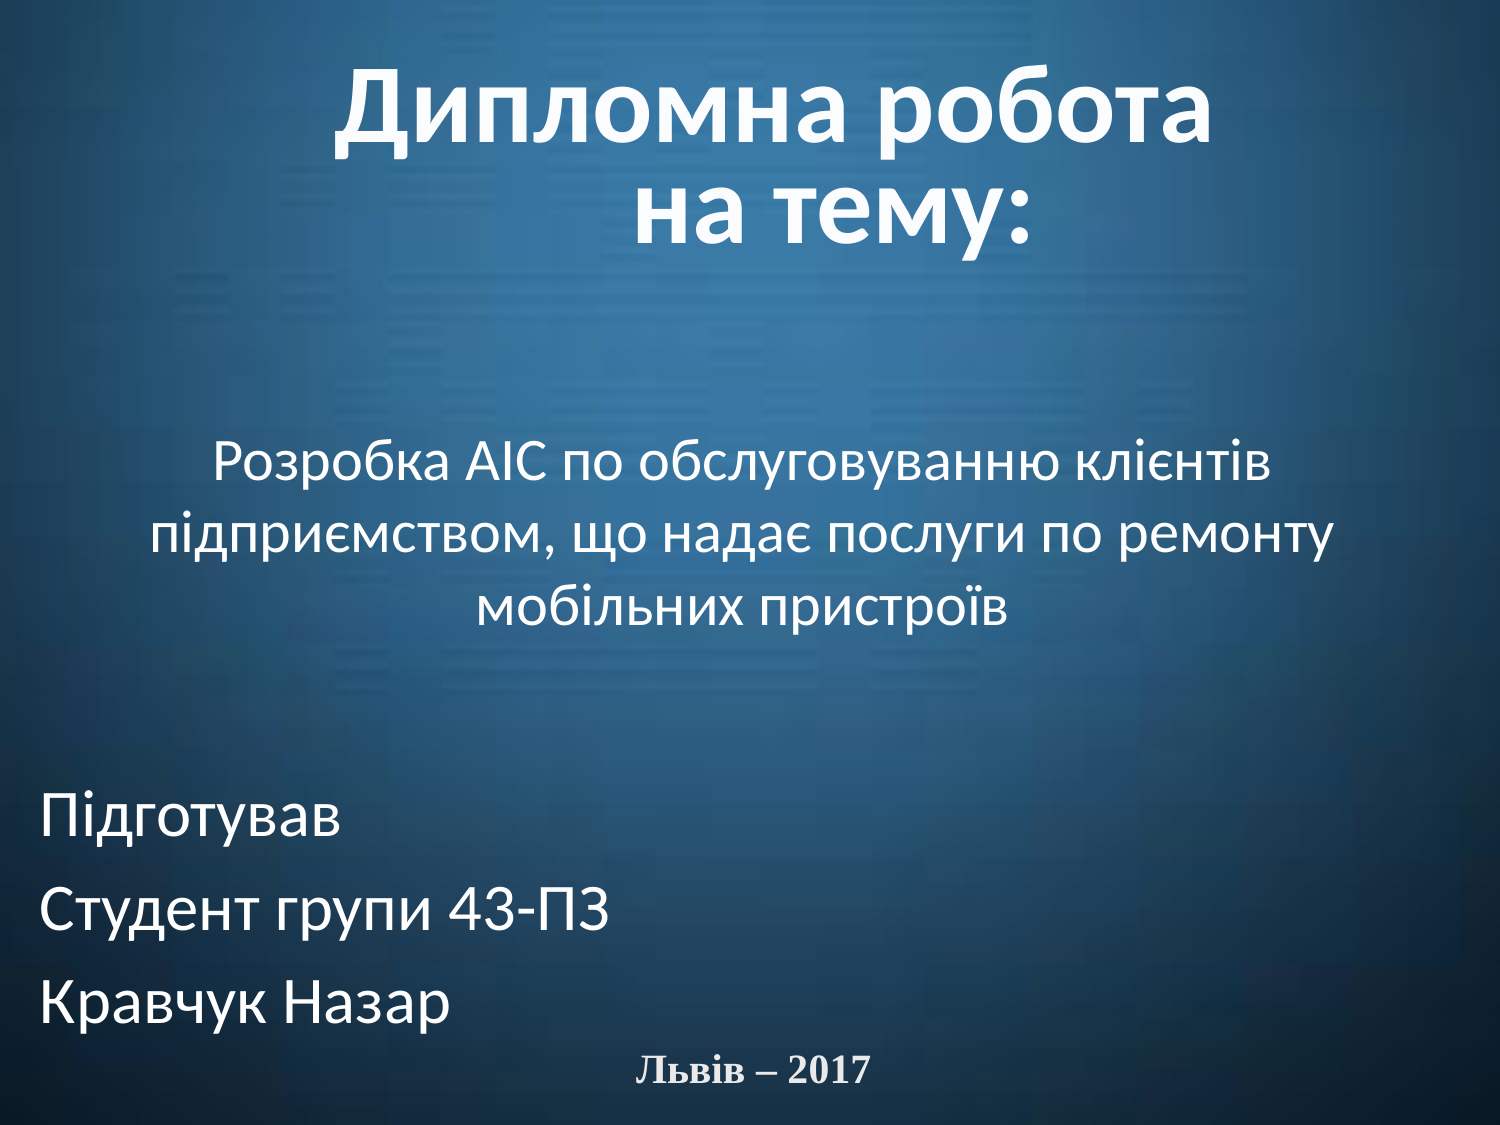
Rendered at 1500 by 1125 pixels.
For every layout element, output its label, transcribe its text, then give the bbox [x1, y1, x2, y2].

text_box Дипломна робота [319, 22, 1231, 173]
text_box на тему: [591, 123, 1076, 273]
picture [0, 0, 1500, 1125]
title Розробка АІС по обслуговуванню клієнтів підприємством, що надає послуги по ремонту мобільних пристроїв [16, 411, 1471, 646]
subtitle Підготував Студент групи 43-ПЗ Кравчук Назар [24, 762, 688, 1050]
text_box Львів – 2017 [621, 1034, 887, 1100]
